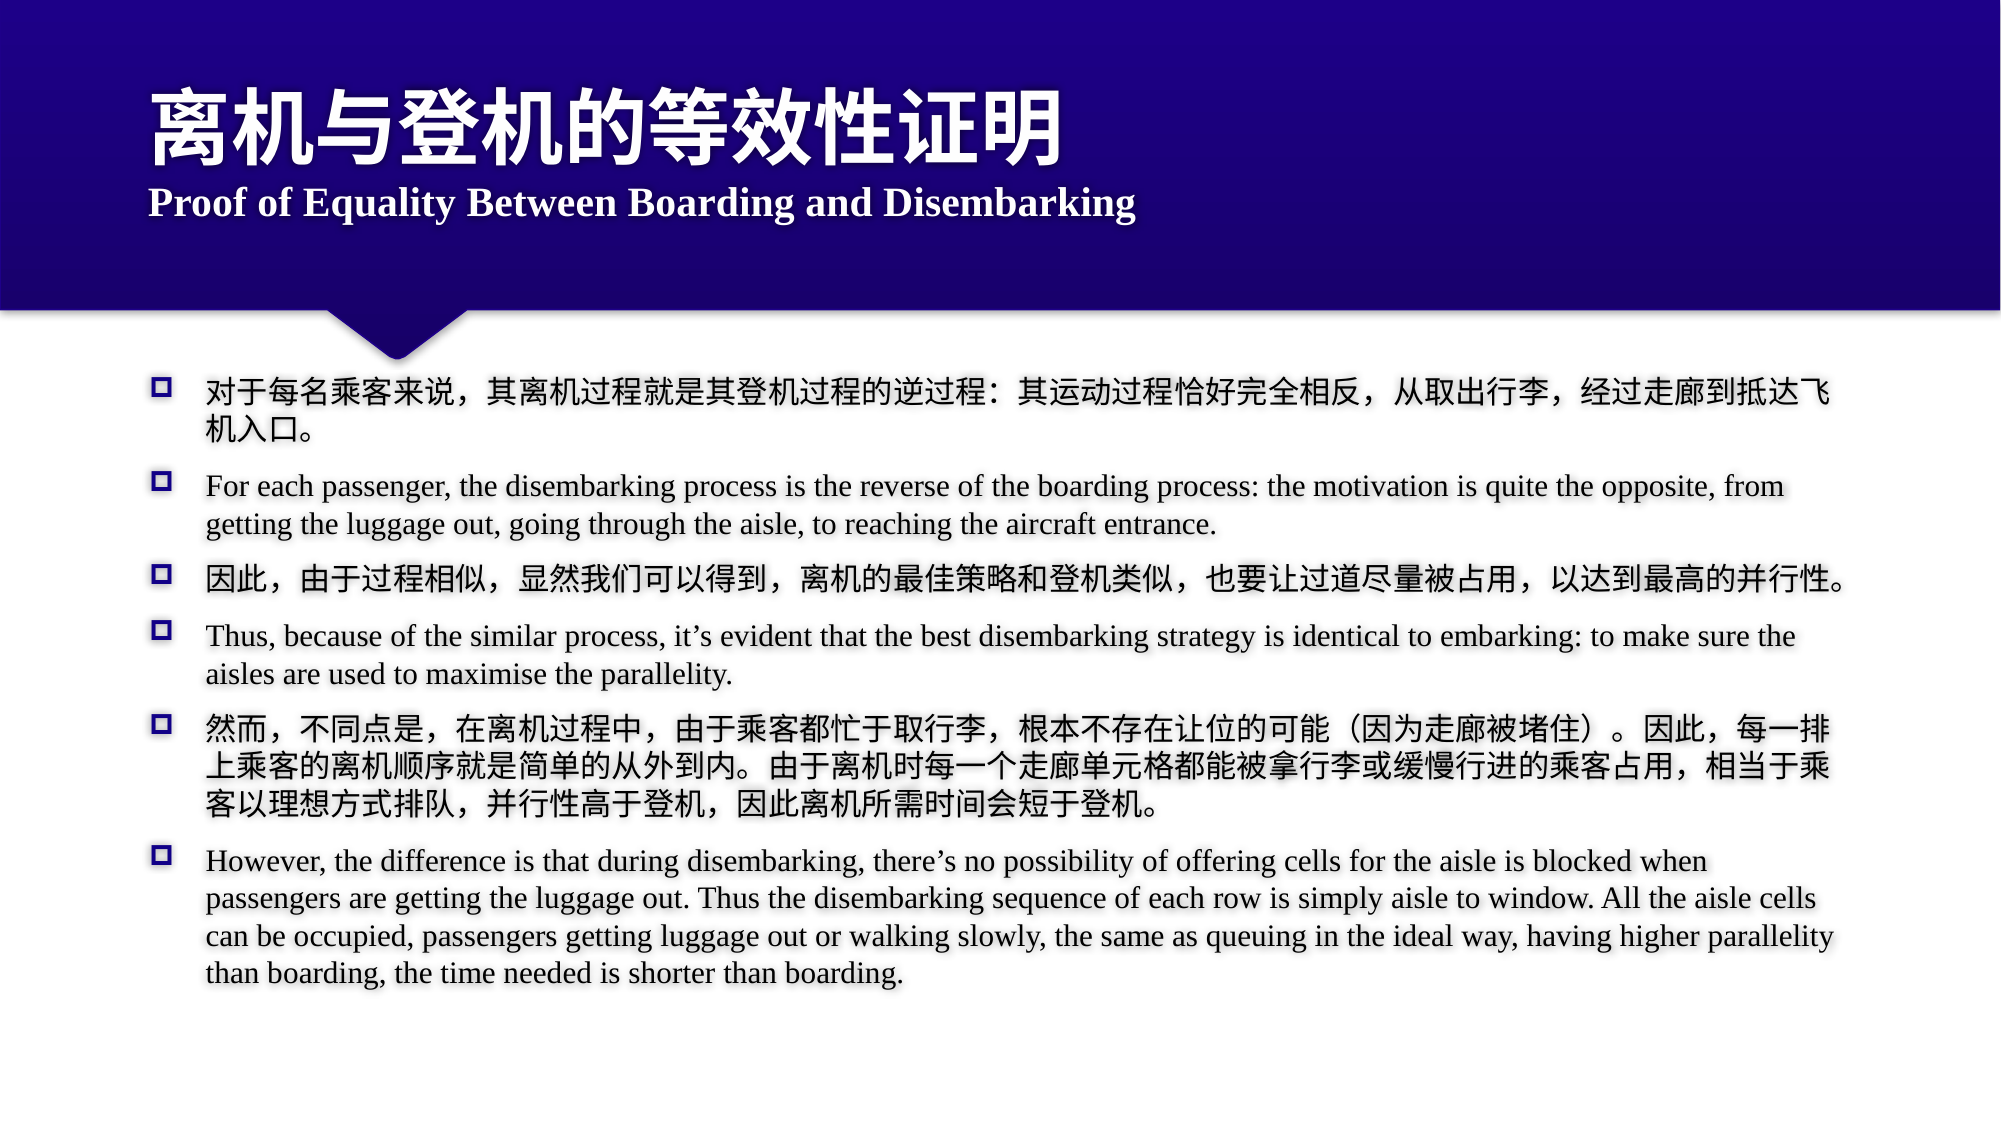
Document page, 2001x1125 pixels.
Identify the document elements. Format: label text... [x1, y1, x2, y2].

title 离机与登机的等效性证明 Proof of Equality Between Boarding and Disembarking [132, 73, 1868, 233]
list 对于每名乘客来说，其离机过程就是其登机过程的逆过程：其运动过程恰好完全相反，从取出行李，经过走廊到抵达飞机入口。 For each passenger, the disembarking process is the reverse of the boarding process: the motivation is quite the opposite, from getting the luggage out, going through the aisle, to reaching the aircraft entrance. 因此，由于过程相似，显然我们可以得到，离机的最佳策略和登机类似，也要让过道尽量被占用，以达到最高的并行性。 Thus, because of the similar process, it’s evident that the best disembarking strategy is identical to embarking: to make sure the aisles are used to maximise the parallelity. 然而，不同点是，在离机过程中，由于乘客都忙于取行李，根本不存在让位的可能（因为走廊被堵住）。因此，每一排上乘客的离机顺序就是简单的从外到内。由于离机时每一个走廊单元格都能被拿行李或缓慢行进的乘客占用，相当于乘客以理想方式排队，并行性高于登机，因此离机所需时间会短于登机。 However, the difference is that during disembarking, there’s no possibility of offering cells for the aisle is blocked when passengers are getting the luggage out. Thus the disembarking sequence of each row is simply aisle to window. All the aisle cells can be occupied, passengers getting luggage out or walking slowly, the same as queuing in the ideal way, having higher parallelity than boarding, the time needed is shorter than boarding. [134, 364, 1866, 962]
